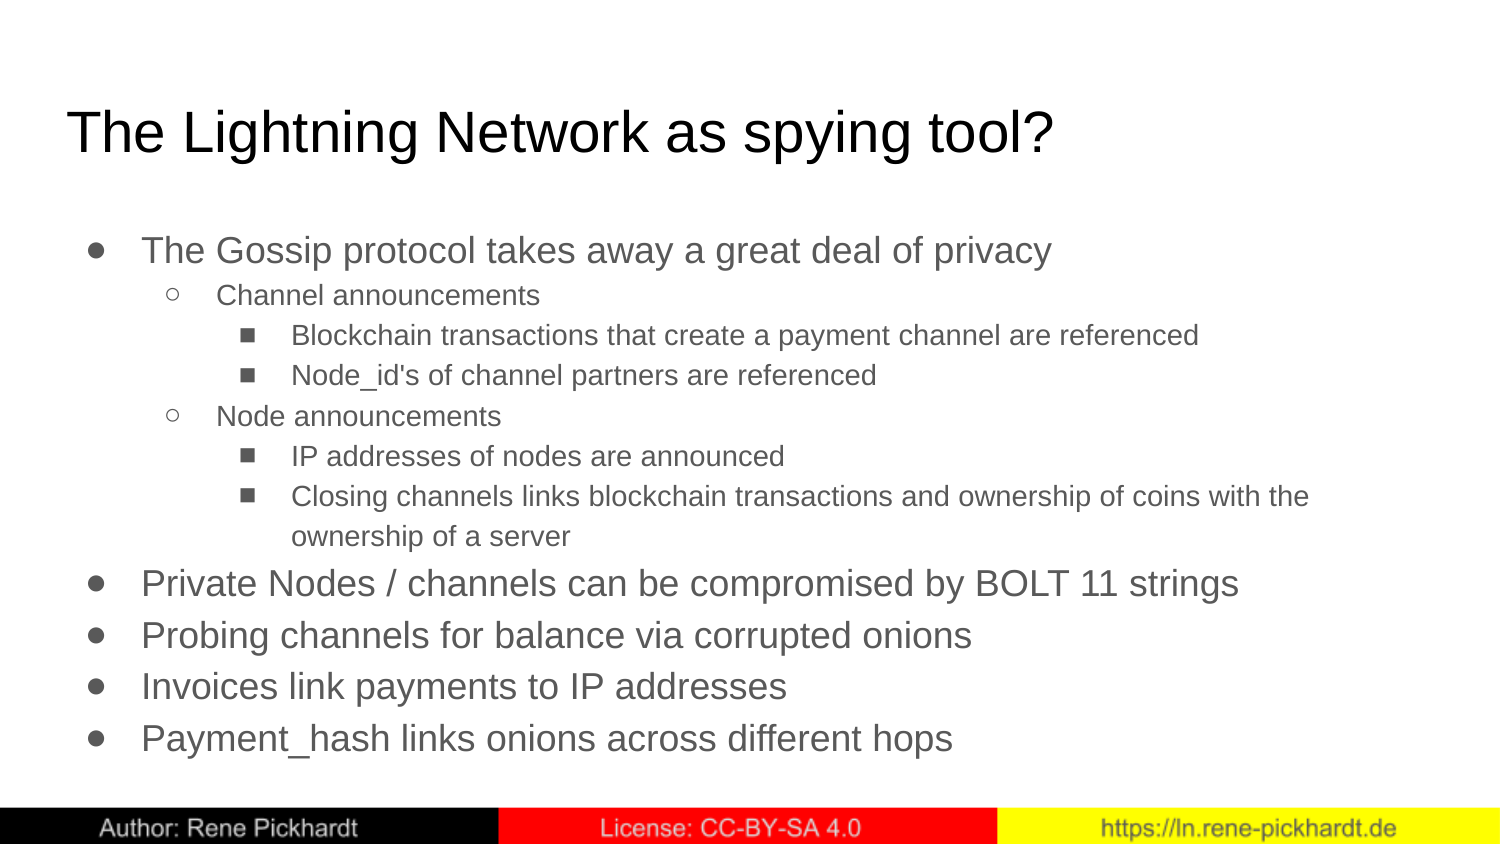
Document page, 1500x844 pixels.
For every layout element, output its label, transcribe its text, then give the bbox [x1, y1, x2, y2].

list The Gossip protocol takes away a great deal of privacy Channel announcements Blockchain transactions that create a payment channel are referenced Node_id's of channel partners are referenced Node announcements IP addresses of nodes are announced Closing channels links blockchain transactions and ownership of coins with the ownership of a server Private Nodes / channels can be compromised by BOLT 11 strings Probing channels for balance via corrupted onions Invoices link payments to IP addresses Payment_hash links onions across different hops [51, 204, 1449, 765]
picture [0, 0, 1500, 844]
title The Lightning Network as spying tool? [51, 78, 1449, 173]
